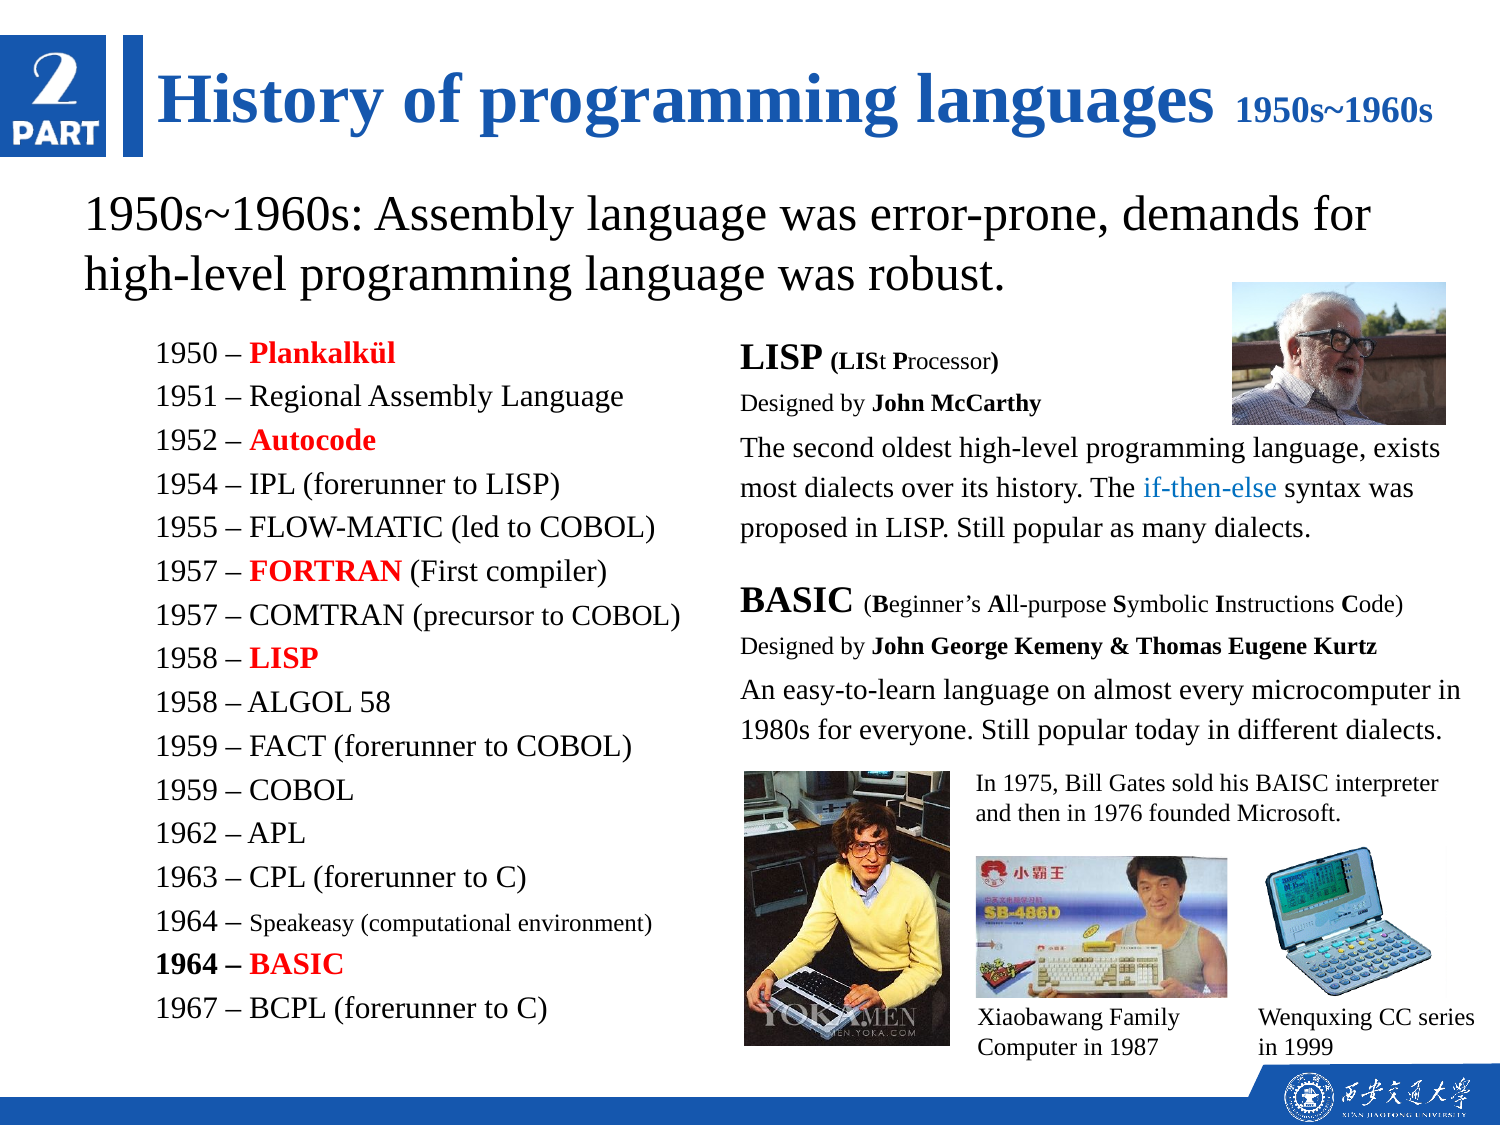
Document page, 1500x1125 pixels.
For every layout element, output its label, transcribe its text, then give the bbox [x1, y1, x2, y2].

picture [1232, 282, 1446, 426]
picture [975, 855, 1228, 998]
text_box Xiaobawang Family Computer in 1987 [962, 993, 1229, 1068]
text_box 1950 – Plankalkül 1951 – Regional Assembly Language 1952 – Autocode 1954 – IPL (forerunner to LISP) 1955 – FLOW-MATIC (led to COBOL) 1957 – FORTRAN (First compiler) 1957 – COMTRAN (precursor to COBOL) 1958 – LISP 1958 – ALGOL 58 1959 – FACT (forerunner to COBOL) 1959 – COBOL 1962 – APL 1963 – CPL (forerunner to C) 1964 – Speakeasy (computational environment) 1964 – BASIC 1967 – BCPL (forerunner to C) [112, 421, 833, 1104]
picture [744, 771, 950, 1046]
text_box Wenquxing CC series in 1999 [1243, 992, 1500, 1068]
picture [0, 7, 125, 174]
text_box In 1975, Bill Gates sold his BAISC interpreter and then in 1976 founded Microsoft. [960, 759, 1483, 834]
text_box LISP (LISt Processor) Designed by John McCarthy The second oldest high-level programming language, exists most dialects over its history. The if-then-else syntax was proposed in LISP. Still popular as many dialects. [697, 421, 1459, 560]
text_box 1950s~1960s: Assembly language was error-prone, demands for high-level programming language was robust. [41, 172, 1459, 421]
picture [1263, 846, 1447, 998]
text_box BASIC (Beginner’s All-purpose Symbolic Instructions Code) Designed by John George Kemeny & Thomas Eugene Kurtz An easy-to-learn language on almost every microcomputer in 1980s for everyone. Still popular today in different dialects. [697, 560, 1495, 769]
text_box History of programming languages 1950s~1960s [142, 40, 1500, 147]
